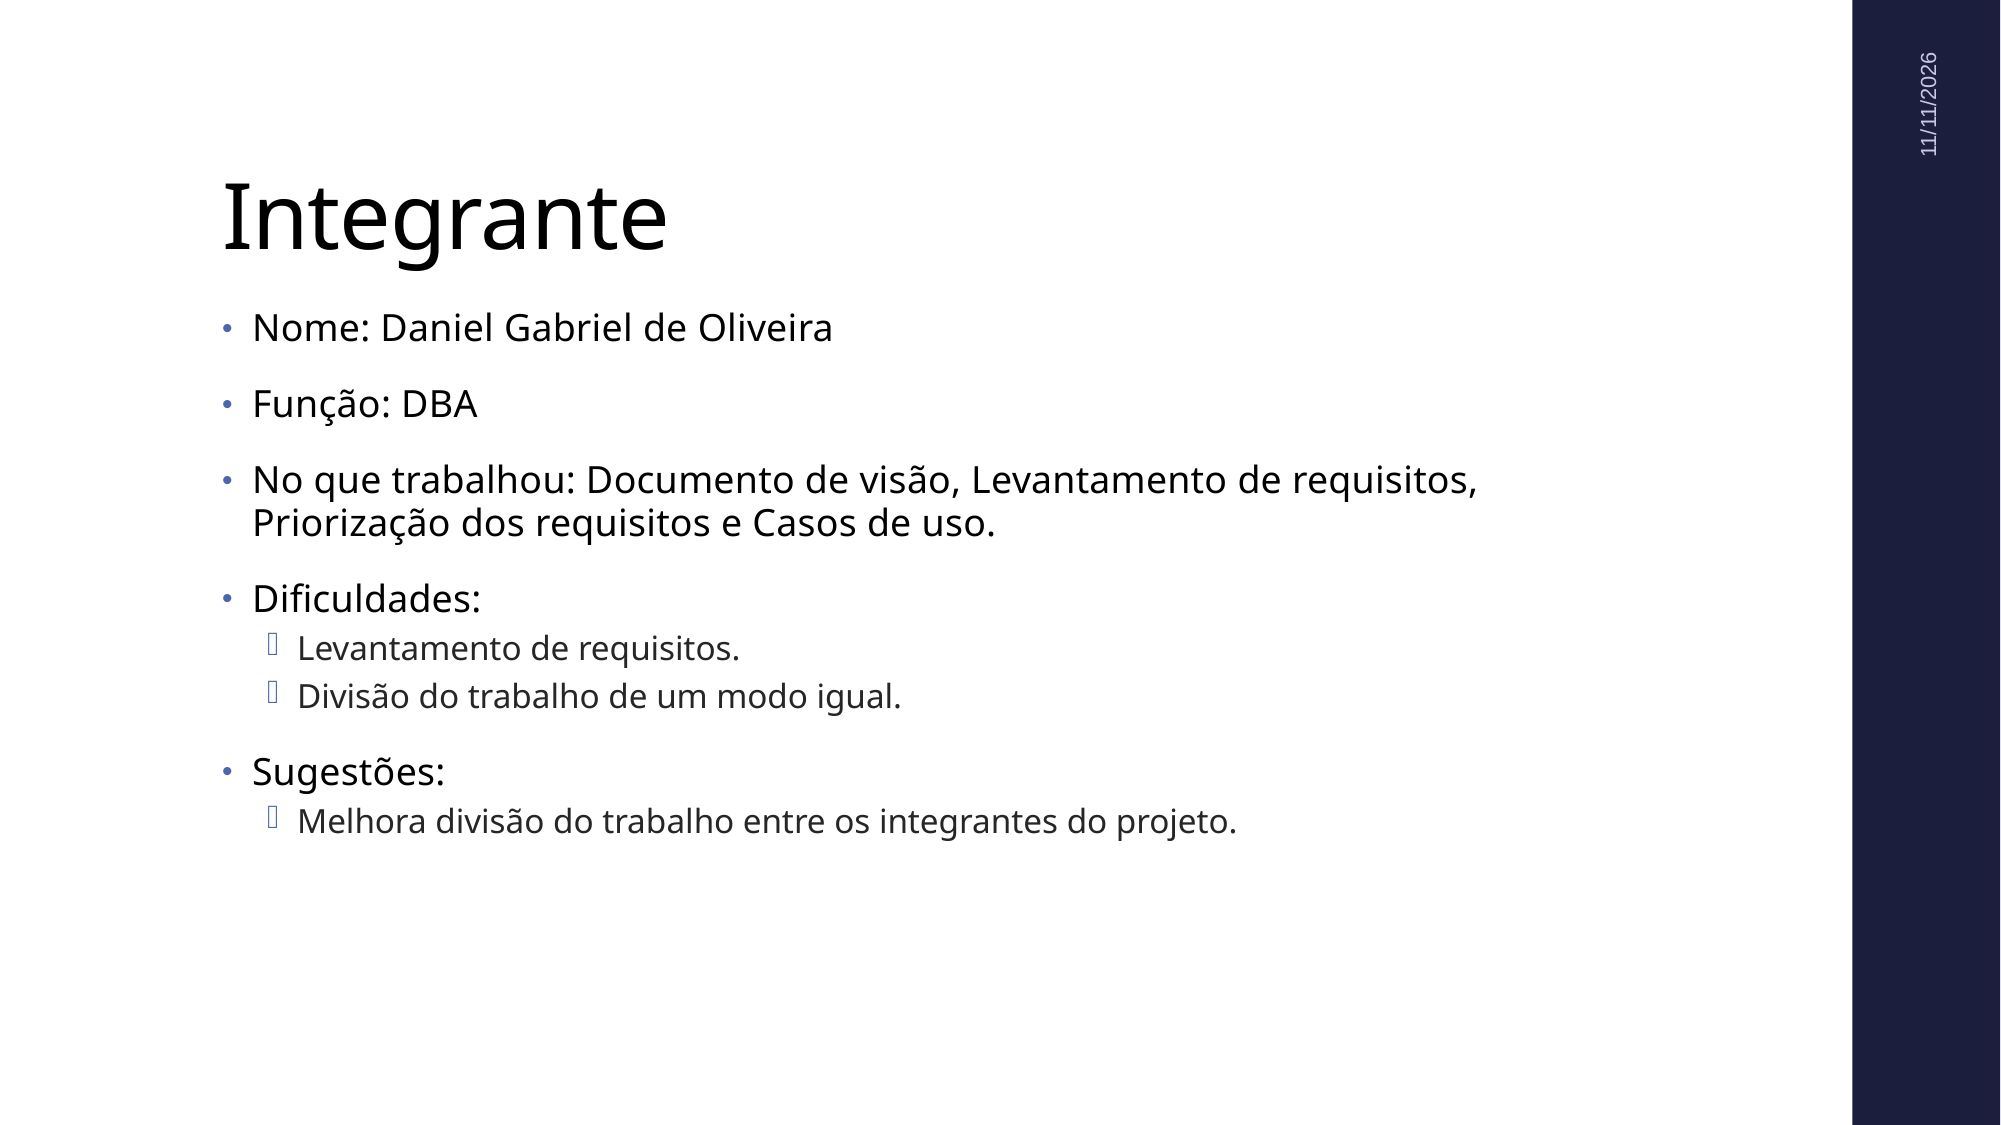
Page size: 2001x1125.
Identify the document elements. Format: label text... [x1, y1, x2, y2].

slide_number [1897, 37, 1958, 351]
list Nome: Daniel Gabriel de Oliveira Função: DBA No que trabalhou: Documento de visão, Levantamento de requisitos, Priorização dos requisitos e Casos de uso. Dificuldades: Levantamento de requisitos. Divisão do trabalho de um modo igual. Sugestões: Melhora divisão do trabalho entre os integrantes do projeto. [206, 299, 1617, 1014]
title Integrante [206, 60, 1797, 278]
